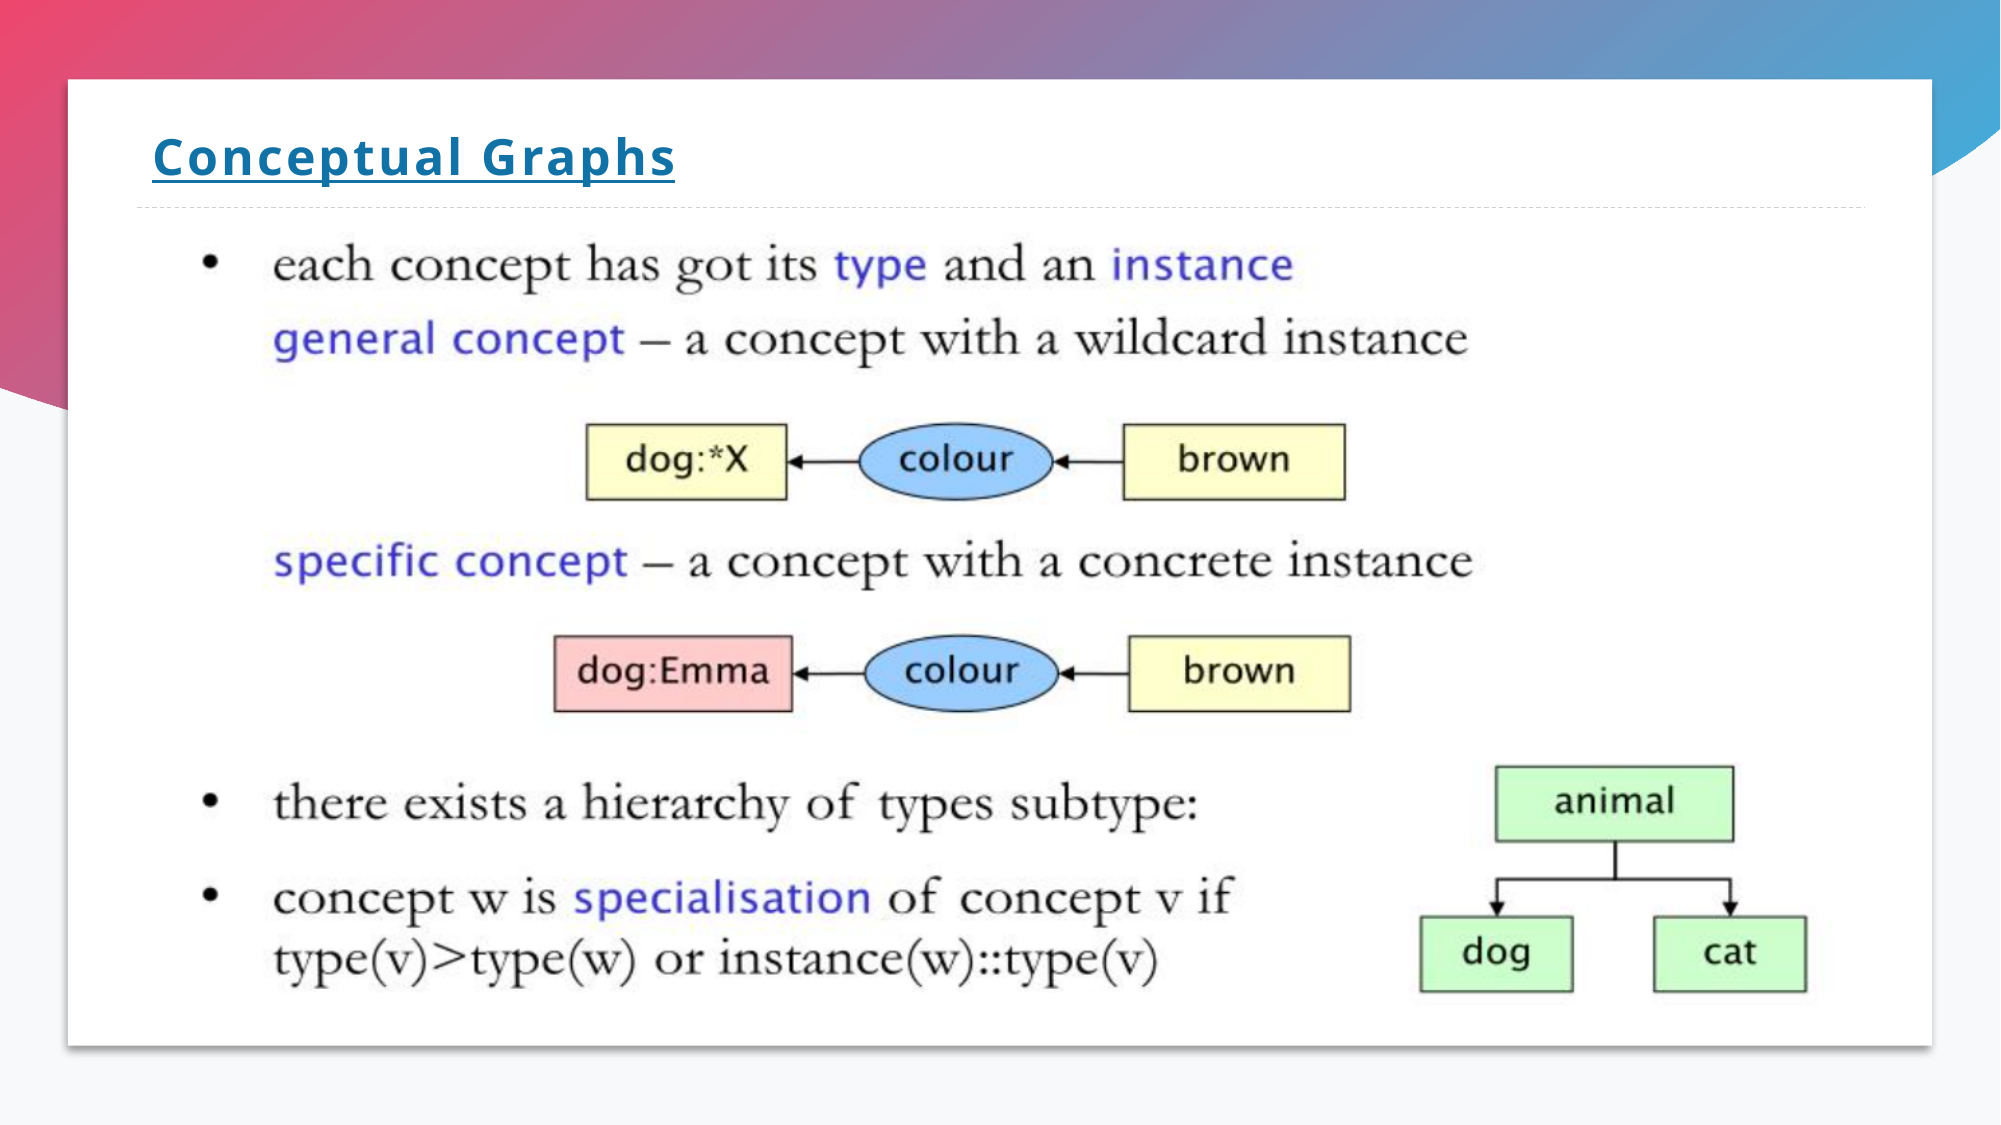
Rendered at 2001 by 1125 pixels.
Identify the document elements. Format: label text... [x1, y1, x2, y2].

title Conceptual Graphs [137, 111, 1863, 208]
picture [142, 220, 1864, 1026]
